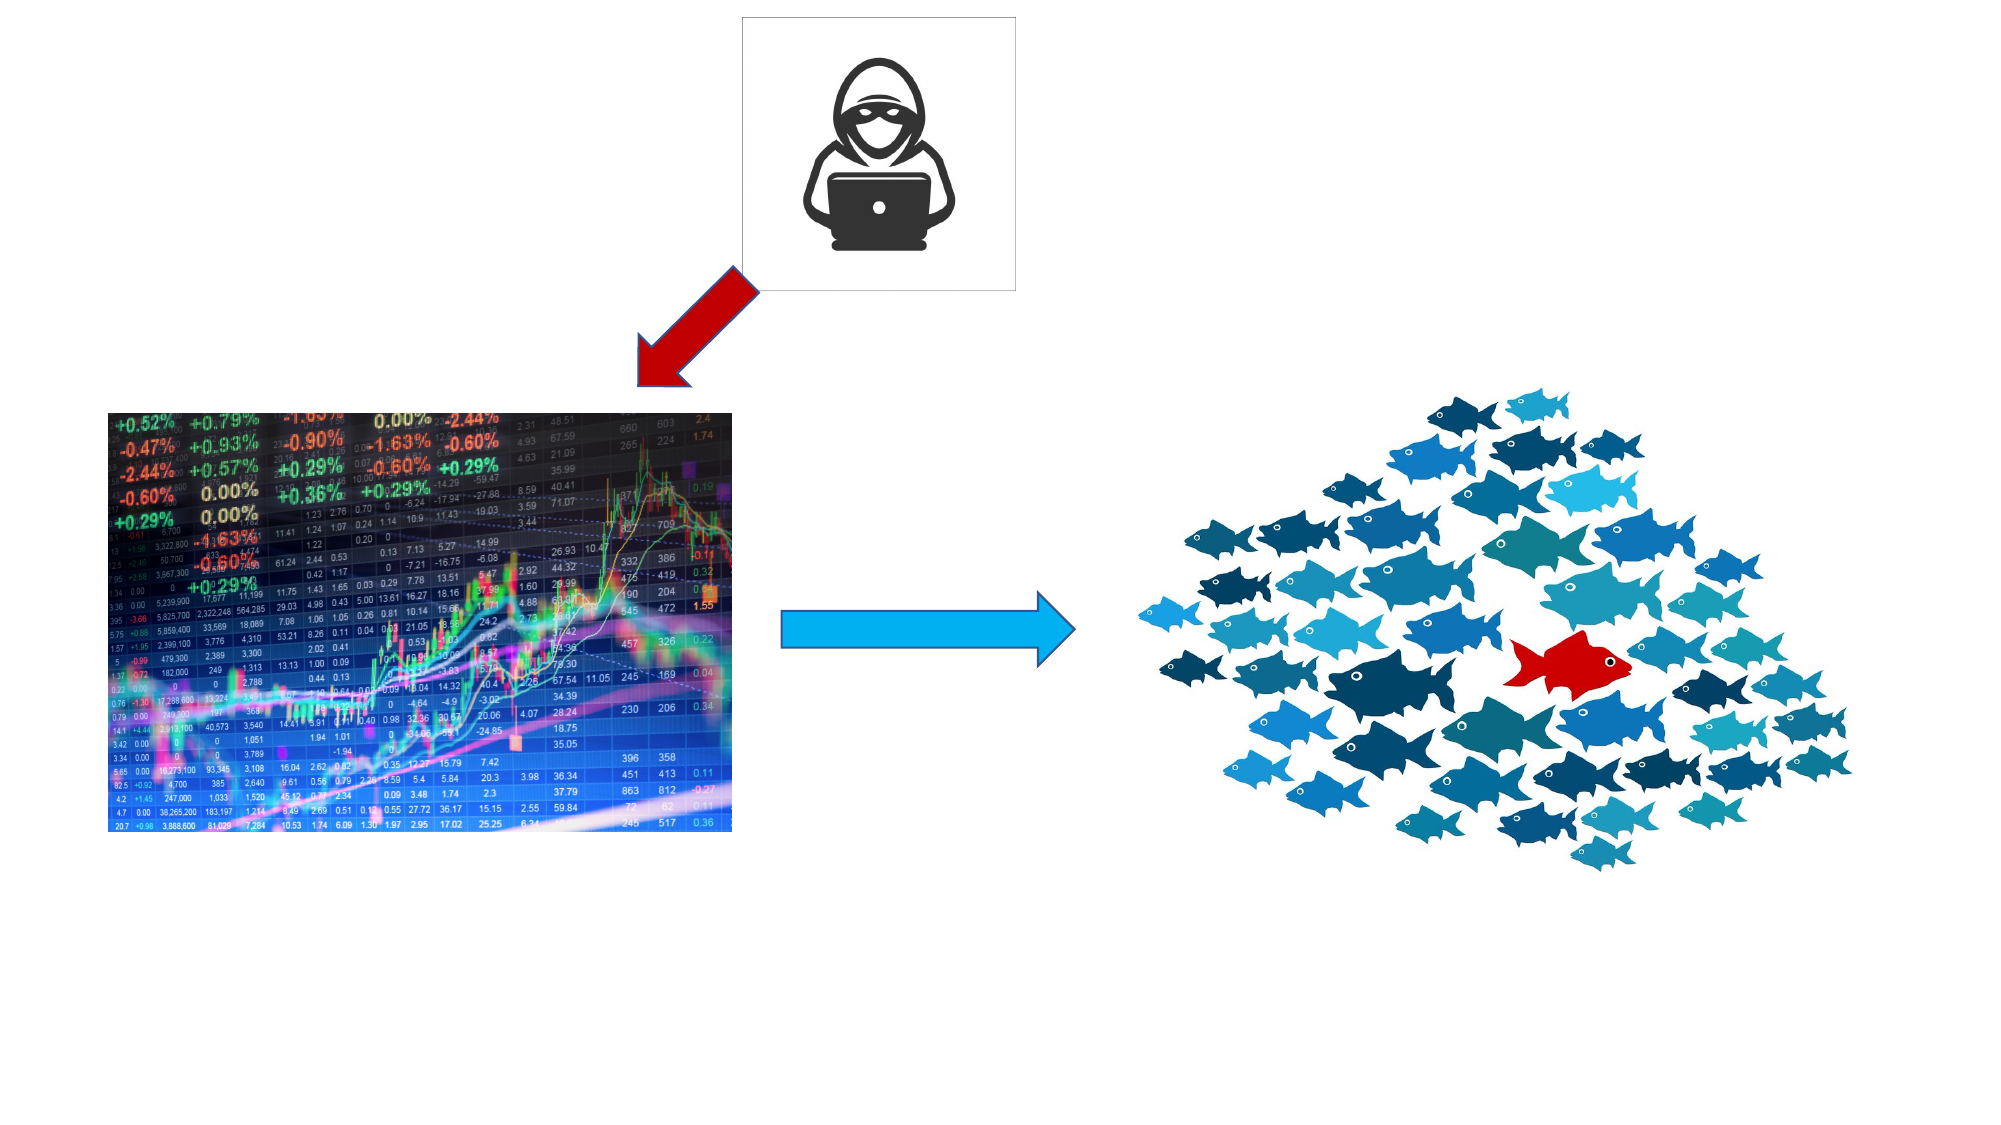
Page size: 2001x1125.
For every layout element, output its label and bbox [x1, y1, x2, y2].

picture [742, 17, 1016, 291]
text_box [637, 265, 761, 388]
text_box [780, 590, 1077, 669]
picture [1125, 362, 1905, 883]
picture [108, 413, 732, 832]
